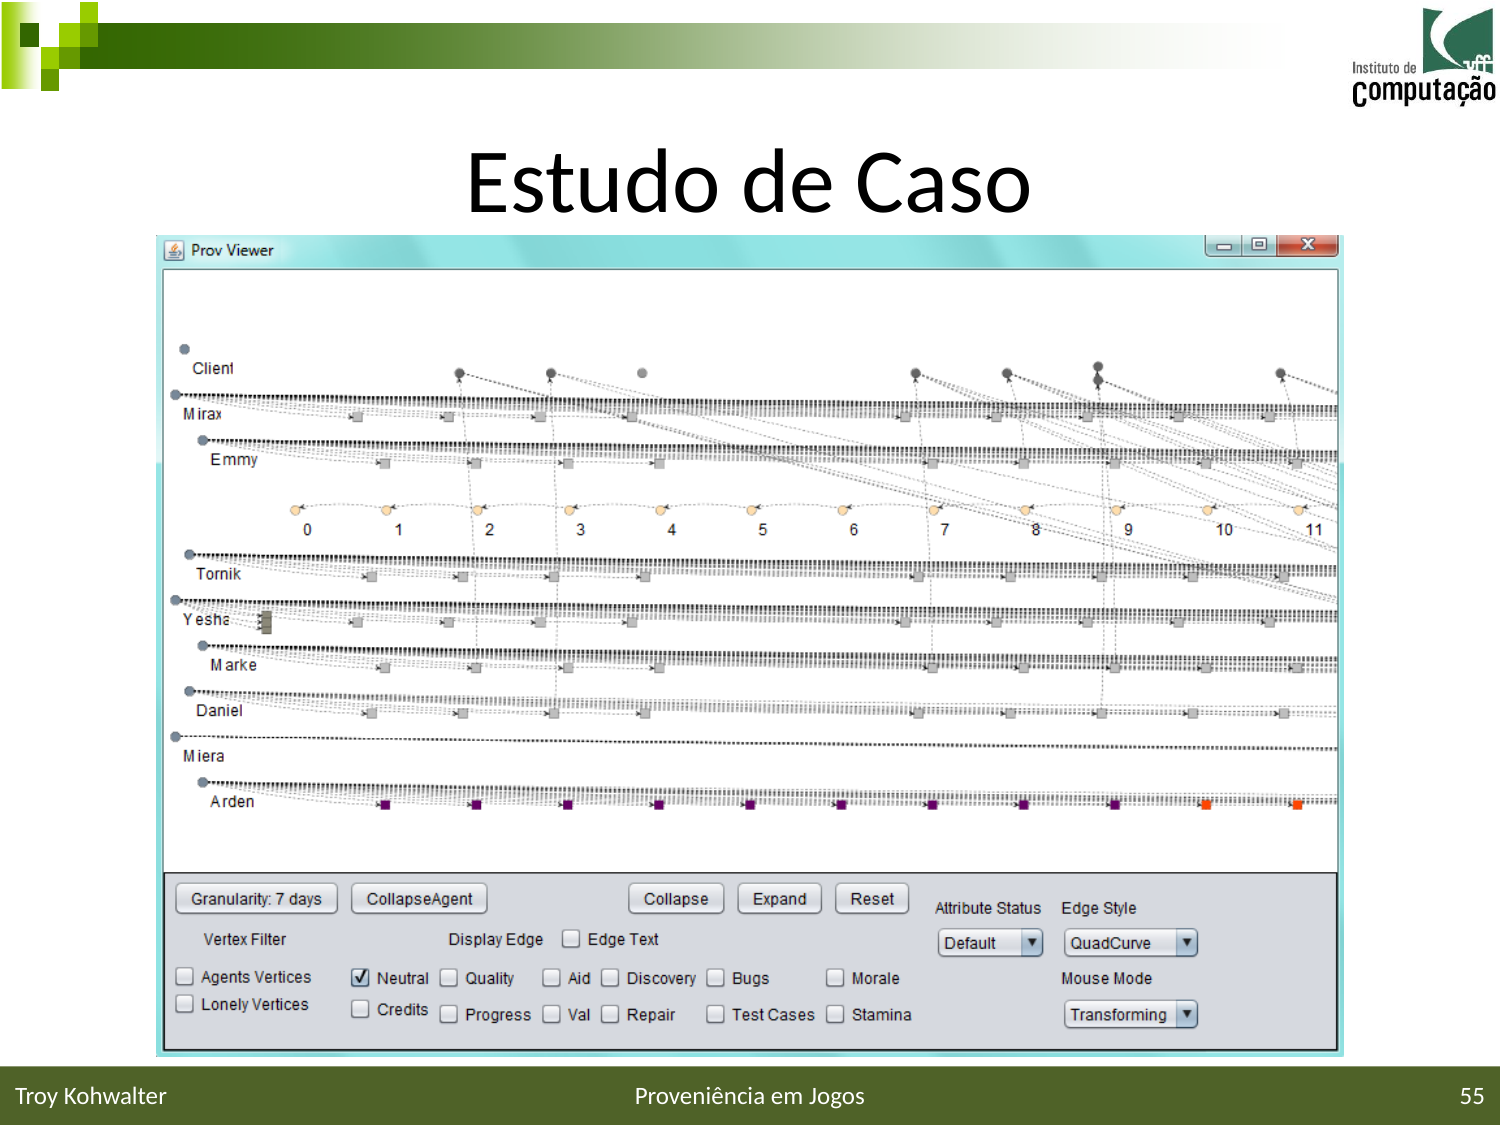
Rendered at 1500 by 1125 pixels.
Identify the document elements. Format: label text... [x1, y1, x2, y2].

slide_number 55 [1149, 1065, 1500, 1125]
picture [156, 235, 1344, 1057]
footer Proveniência em Jogos [512, 1065, 988, 1125]
slide_number Troy Kohwalter [0, 1065, 350, 1125]
title Estudo de Caso [75, 82, 1425, 270]
